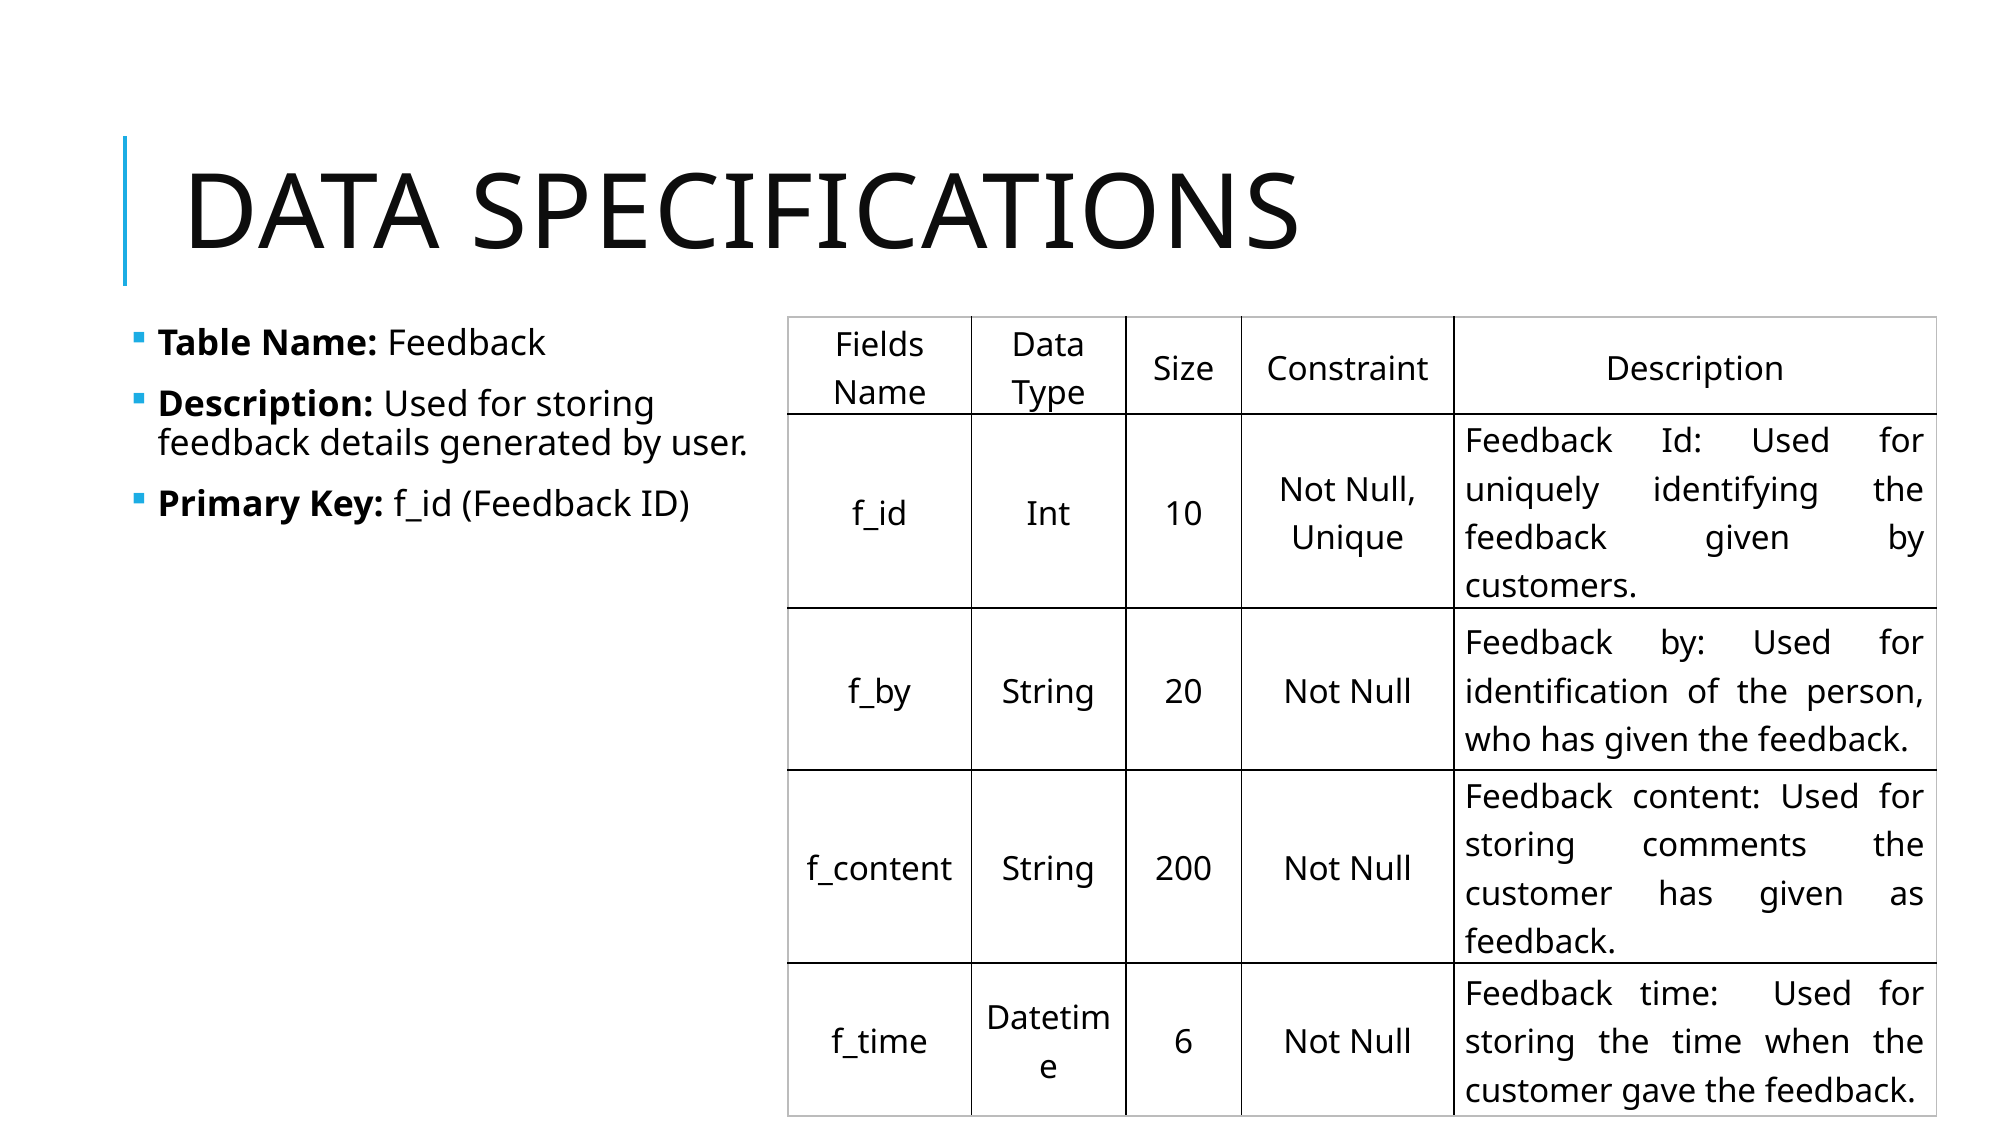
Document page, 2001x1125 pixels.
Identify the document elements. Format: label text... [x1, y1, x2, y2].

table_header Description [1455, 318, 1936, 413]
table_cell 200 [1127, 771, 1241, 962]
table_cell Feedback by: Used for identification of the person, who has given the feedback. [1455, 609, 1936, 769]
table_cell Datetime [972, 964, 1125, 1115]
table_cell Not Null [1242, 964, 1453, 1115]
table_cell 20 [1127, 609, 1241, 769]
table_cell Not Null [1242, 609, 1453, 769]
table_cell f_time [789, 964, 971, 1115]
table_cell Not Null, Unique [1242, 415, 1453, 607]
table_cell Feedback time: Used for storing the time when the customer gave the feedback. [1455, 964, 1936, 1115]
table_header Constraint [1242, 318, 1453, 413]
table_cell f_by [789, 609, 971, 769]
table_cell 10 [1127, 415, 1241, 607]
table_cell Not Null [1242, 771, 1453, 962]
table_header Fields Name [789, 318, 971, 413]
table_cell Feedback content: Used for storing comments the customer has given as feedback. [1455, 771, 1936, 962]
table_header Size [1127, 318, 1241, 413]
table_header Data Type [972, 318, 1125, 413]
table_cell Feedback Id: Used for uniquely identifying the feedback given by customers. [1455, 415, 1936, 607]
table_cell f_id [789, 415, 971, 607]
table_cell String [972, 609, 1125, 769]
table_cell 6 [1127, 964, 1241, 1115]
table_cell String [972, 771, 1125, 962]
title Data Specifications [168, 96, 1763, 317]
table_cell Int [972, 415, 1125, 607]
table_cell f_content [789, 771, 971, 962]
list Table Name: Feedback Description: Used for storing feedback details generated by user. Primary Key: f_id (Feedback ID) [123, 317, 787, 535]
